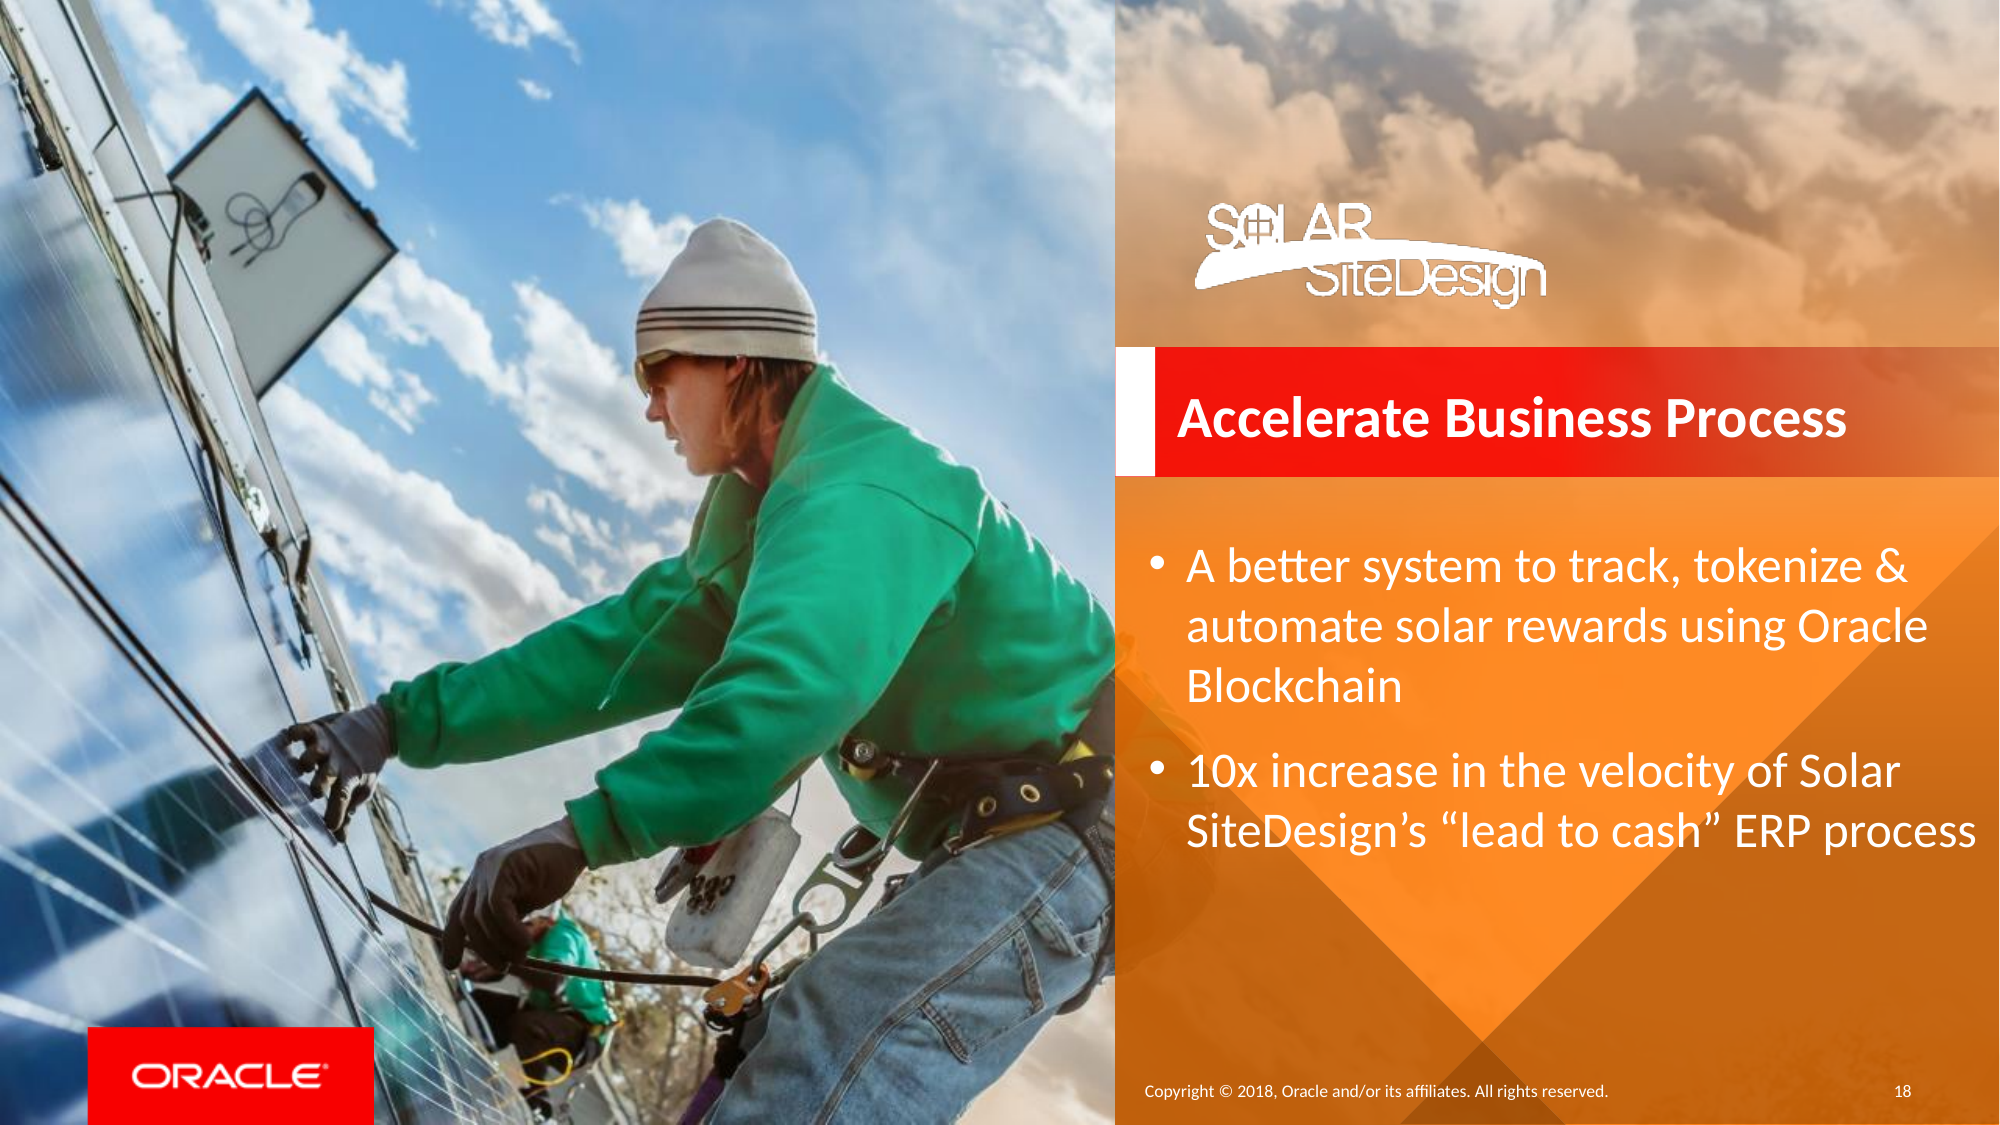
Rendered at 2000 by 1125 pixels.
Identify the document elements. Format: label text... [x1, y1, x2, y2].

title Accelerate Business Process [1177, 350, 1966, 491]
list A better system to track, tokenize & automate solar rewards using Oracle Blockchain 10x increase in the velocity of Solar SiteDesign’s “lead to cash” ERP process [1148, 532, 2000, 1072]
picture [0, 0, 1115, 1125]
text_box [1969, 524, 2000, 532]
picture [1195, 203, 1546, 309]
